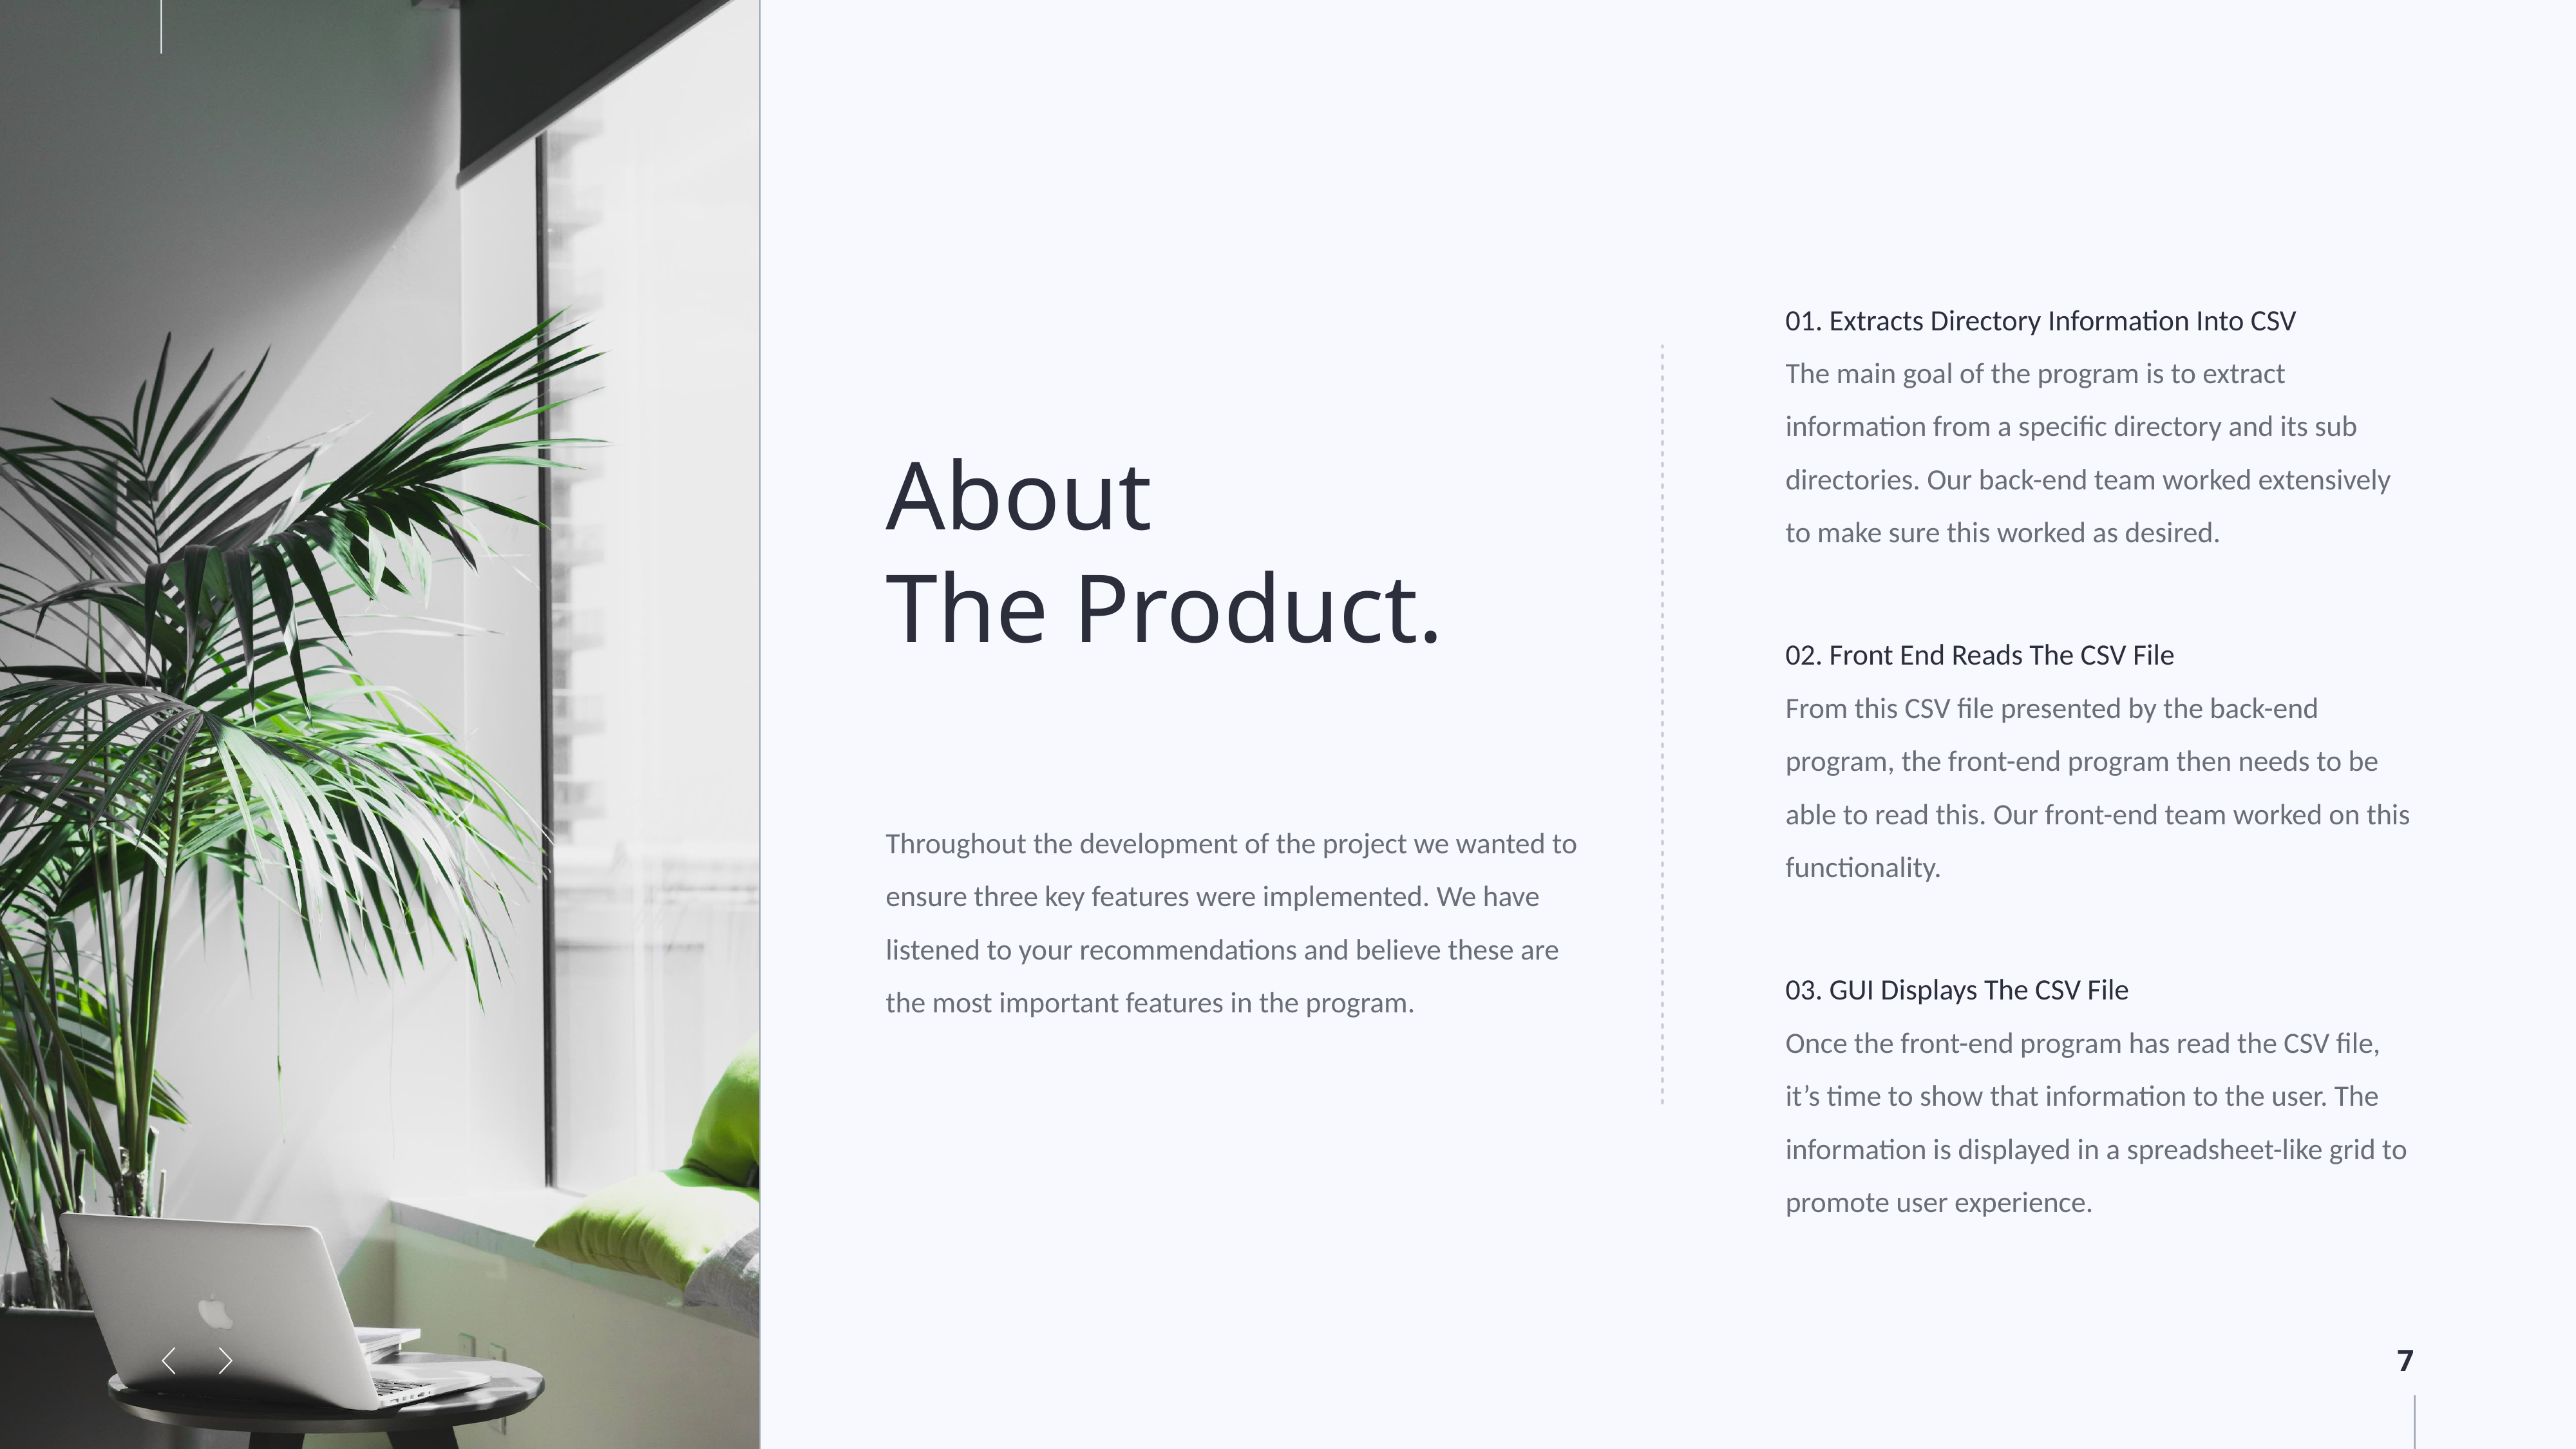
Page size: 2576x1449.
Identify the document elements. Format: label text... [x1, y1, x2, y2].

text_box 1 [2376, 1341, 2414, 1379]
text_box About The Product. [886, 436, 1593, 661]
text_box 03. GUI Displays The CSV File Once the front-end program has read the CSV file, it’s time to show that information to the user. The information is displayed in a spreadsheet-like grid to promote user experience. [1785, 952, 2414, 1218]
text_box 02. Front End Reads The CSV File From this CSV file presented by the back-end program, the front-end program then needs to be able to read this. Our front-end team worked on this functionality. [1785, 618, 2414, 884]
text_box Throughout the development of the project we wanted to ensure three key features were implemented. We have listened to your recommendations and believe these are the most important features in the program. [886, 806, 1593, 1019]
text_box 01. Extracts Directory Information Into CSV The main goal of the program is to extract information from a specific directory and its sub directories. Our back-end team worked extensively to make sure this worked as desired. [1785, 283, 2414, 549]
picture [0, 0, 760, 1449]
